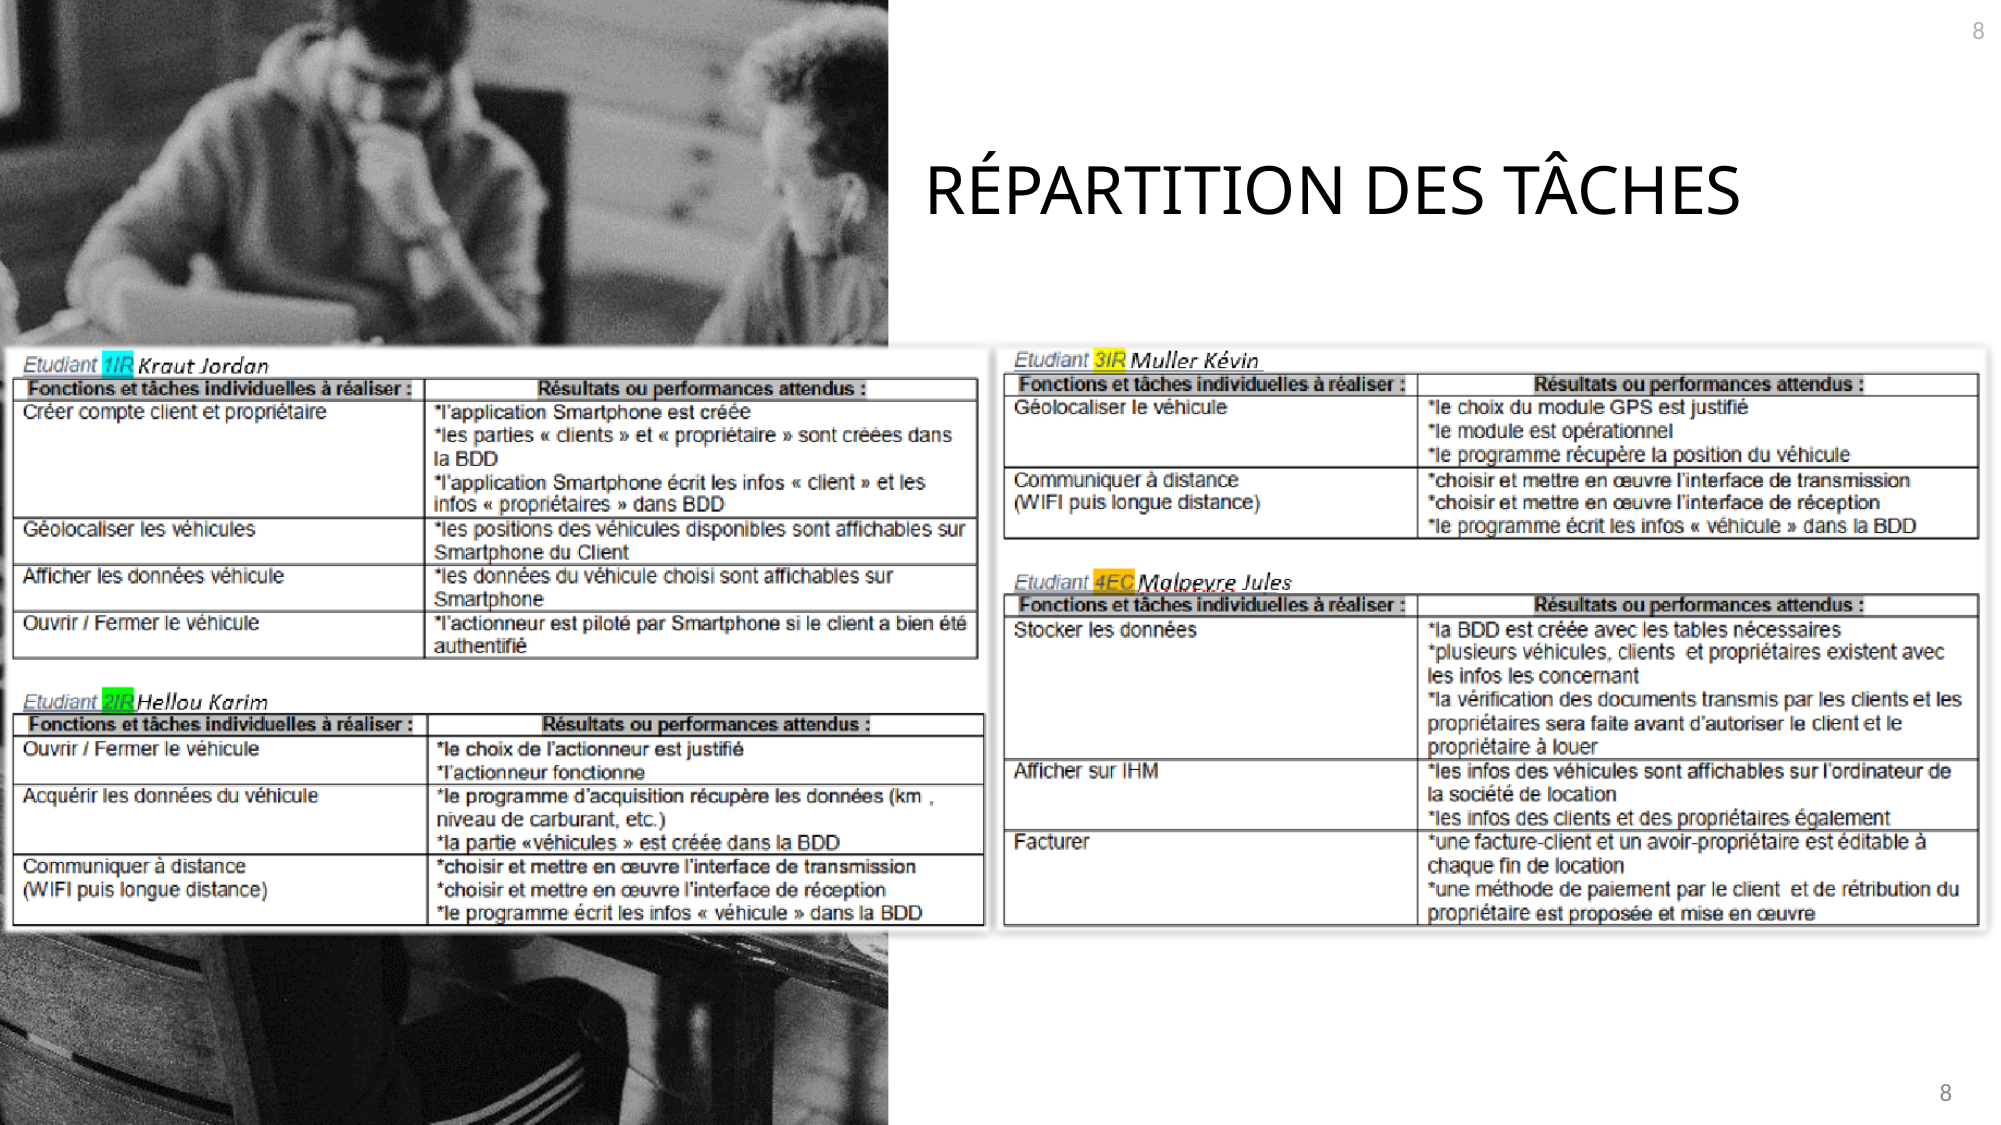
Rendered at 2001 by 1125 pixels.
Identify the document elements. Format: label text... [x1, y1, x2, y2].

title Répartition des tâches [909, 100, 2000, 246]
slide_number 8 [1927, 0, 2000, 60]
picture [0, 0, 1992, 1125]
